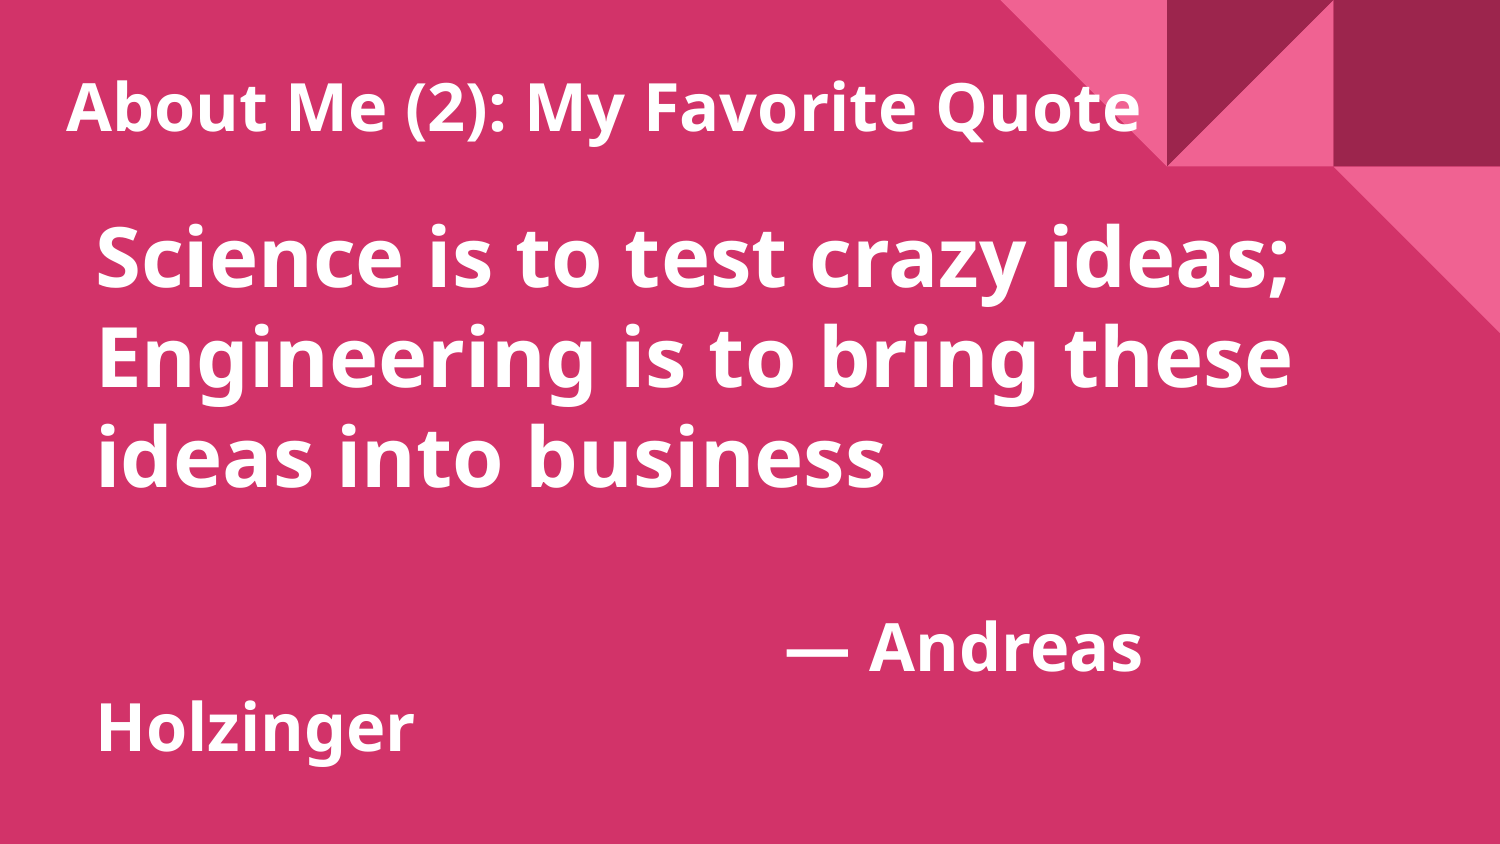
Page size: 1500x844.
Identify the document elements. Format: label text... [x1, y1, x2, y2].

title Science is to test crazy ideas; Engineering is to bring these ideas into business — Andreas Holzinger [80, 186, 1494, 783]
title About Me (2): My Favorite Quote [51, 54, 1449, 155]
